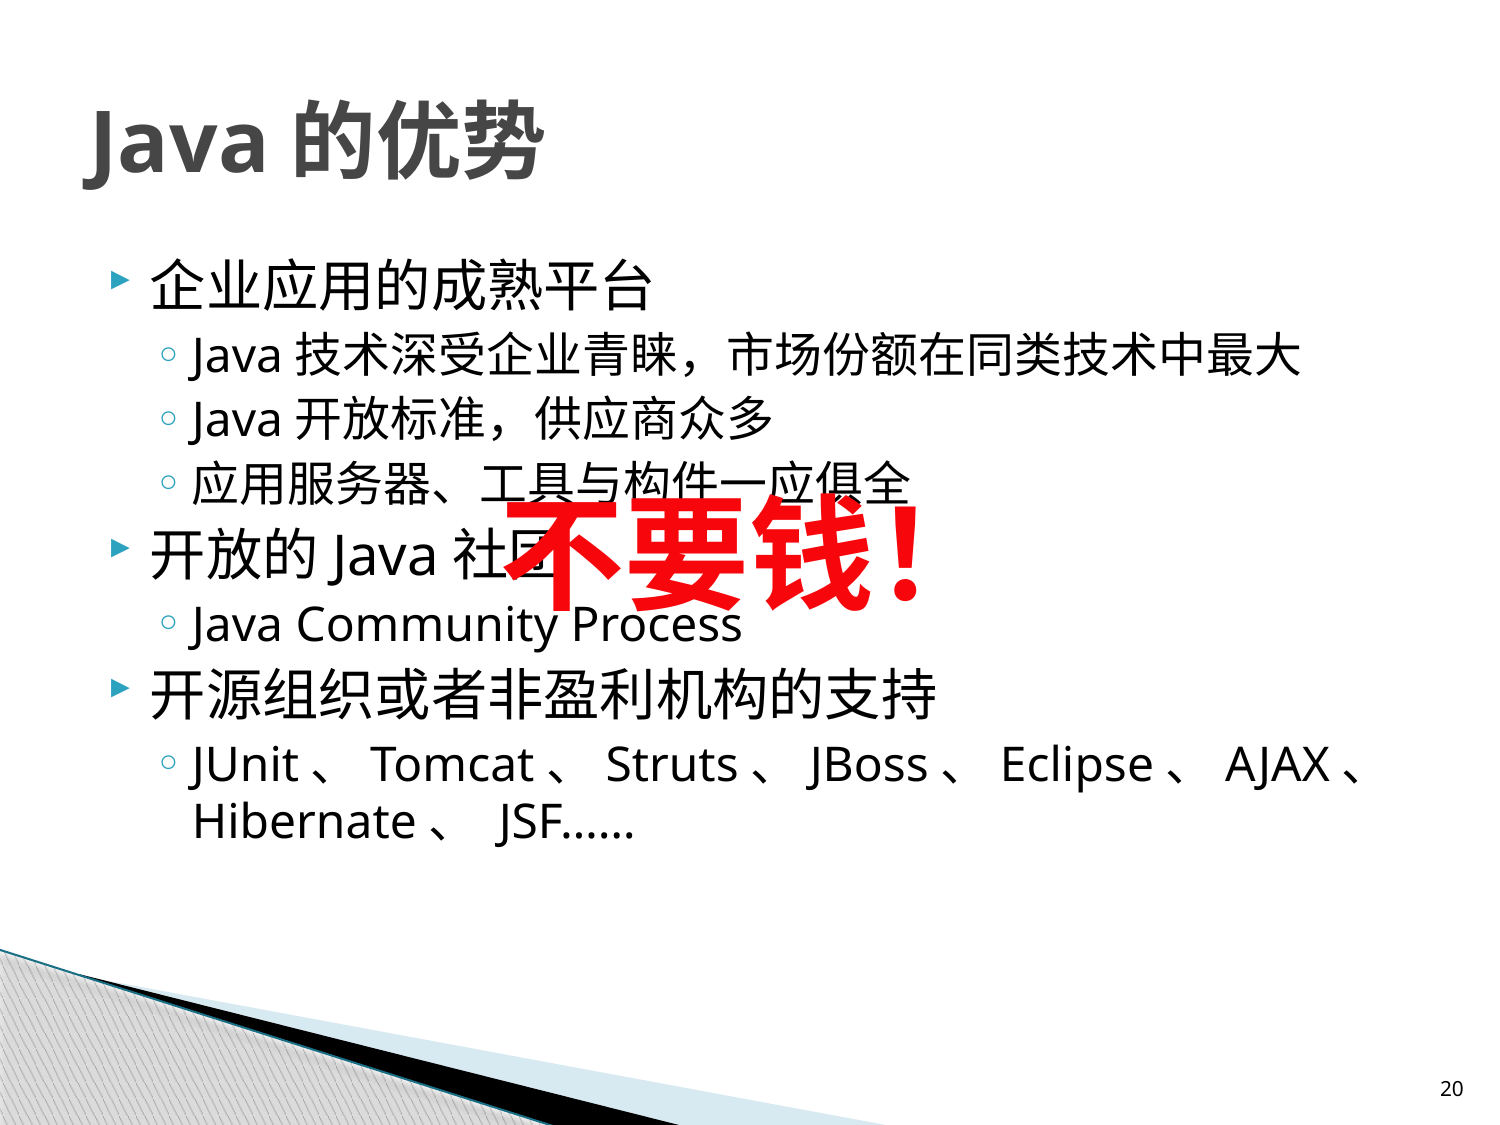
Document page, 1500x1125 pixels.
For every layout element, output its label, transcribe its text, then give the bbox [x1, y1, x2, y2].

text_box 不要钱！ [485, 467, 1015, 633]
title Java的优势 [75, 45, 1425, 233]
slide_number 20 [1418, 1051, 1479, 1112]
list 企业应用的成熟平台 Java技术深受企业青睐，市场份额在同类技术中最大 Java开放标准，供应商众多 应用服务器、工具与构件一应俱全 开放的Java社团 Java Community Process 开源组织或者非盈利机构的支持 JUnit、Tomcat、Struts、JBoss、Eclipse、AJAX、 Hibernate、 JSF…… [75, 242, 1425, 986]
